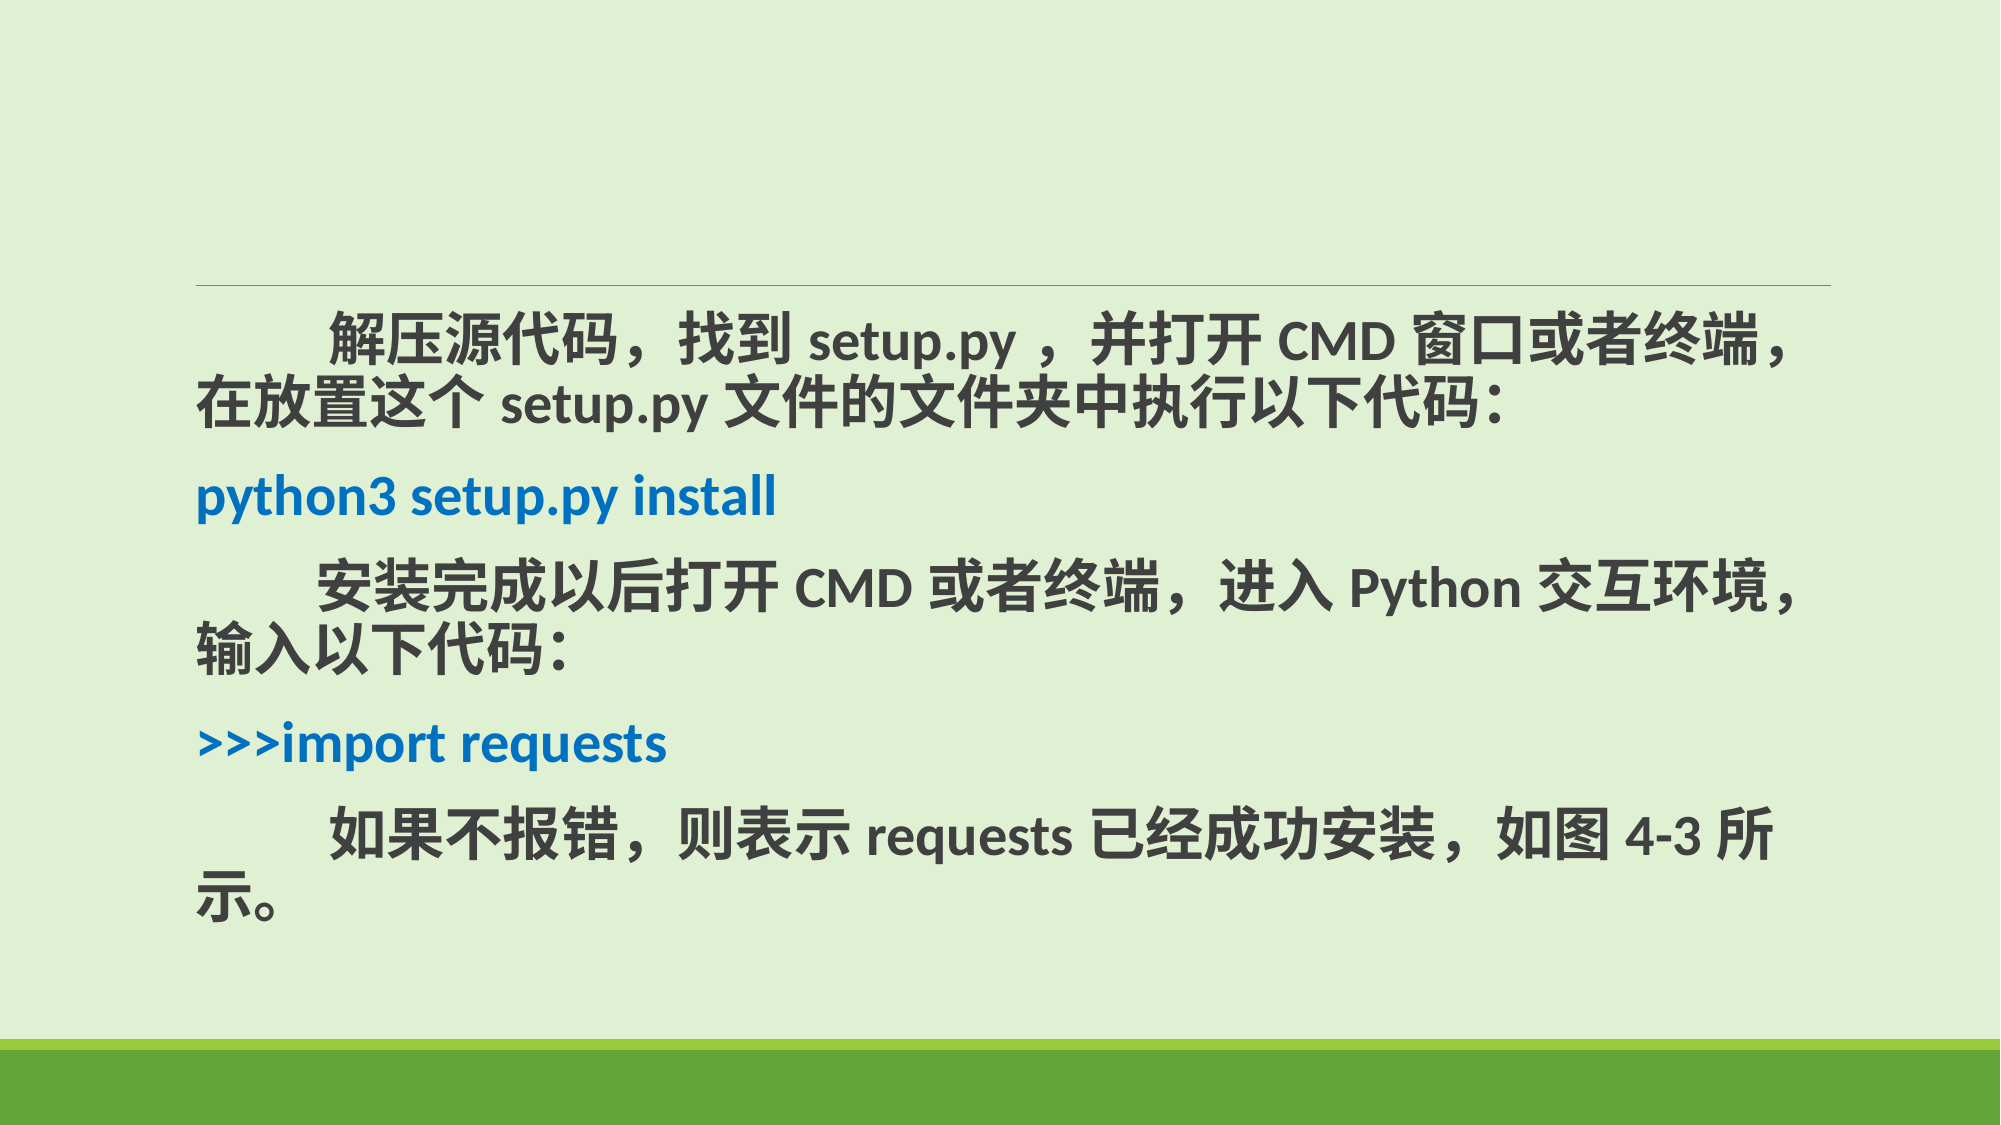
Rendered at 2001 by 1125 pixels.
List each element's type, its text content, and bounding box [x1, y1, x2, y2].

list 解压源代码，找到setup.py，并打开CMD窗口或者终端，在放置这个setup.py文件的文件夹中执行以下代码： python3 setup.py install 安装完成以后打开CMD或者终端，进入Python交互环境，输入以下代码： >>>import requests 如果不报错，则表示requests已经成功安装，如图4-3所示。 [180, 302, 1830, 963]
